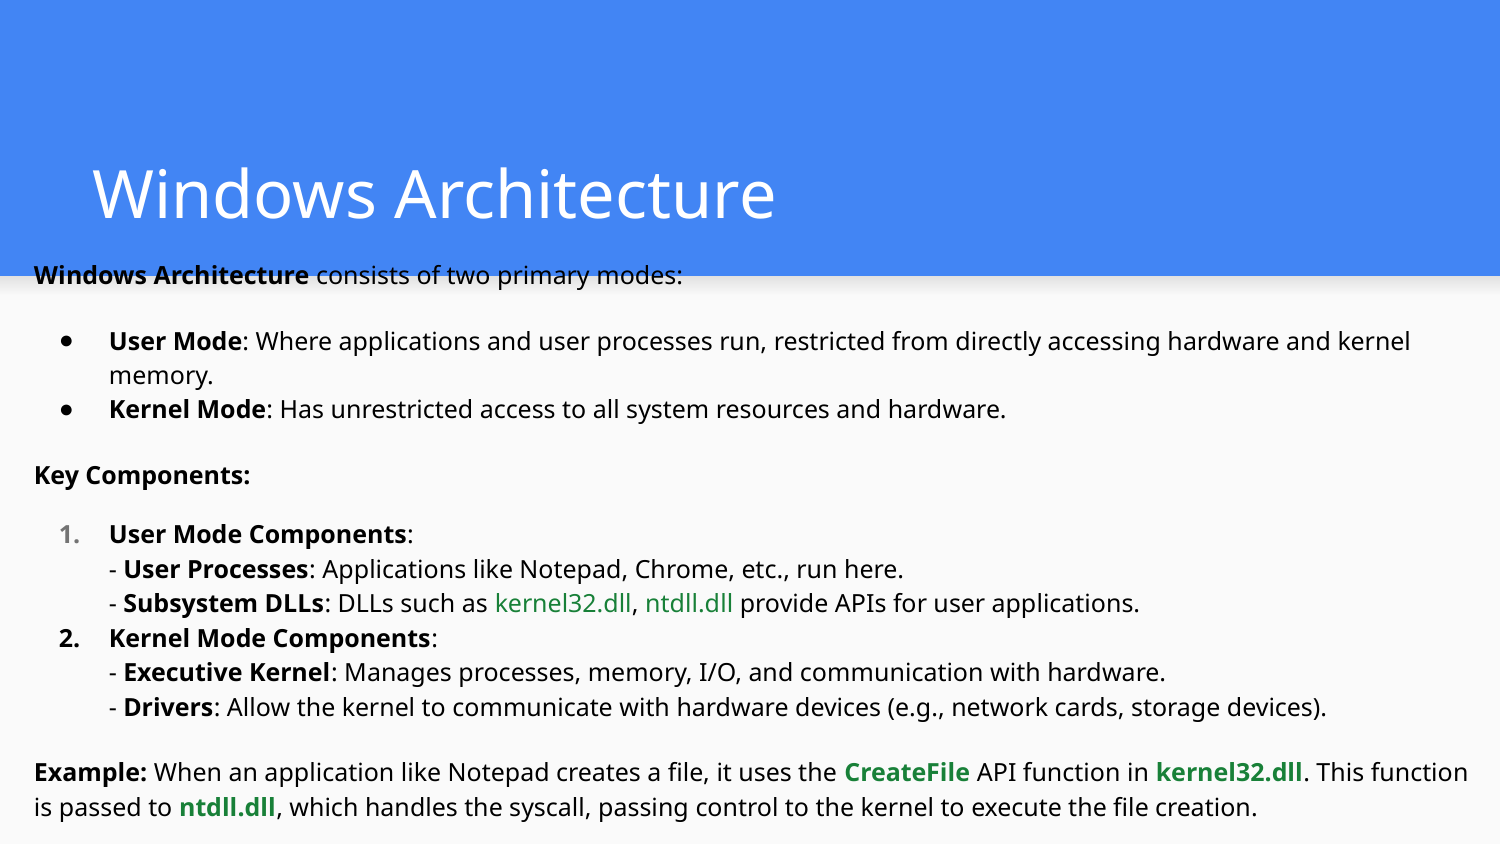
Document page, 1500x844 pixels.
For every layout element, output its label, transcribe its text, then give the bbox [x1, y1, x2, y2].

title Windows Architecture [77, 121, 1427, 248]
list Windows Architecture consists of two primary modes: User Mode: Where applications and user processes run, restricted from directly accessing hardware and kernel memory. Kernel Mode: Has unrestricted access to all system resources and hardware. Key Components: User Mode Components: - User Processes: Applications like Notepad, Chrome, etc., run here. - Subsystem DLLs: DLLs such as kernel32.dll, ntdll.dll provide APIs for user applications. Kernel Mode Components: - Executive Kernel: Manages processes, memory, I/O, and communication with hardware. - Drivers: Allow the kernel to communicate with hardware devices (e.g., network cards, storage devices). Example: When an application like Notepad creates a file, it uses the CreateFile API function in kernel32.dll. This function is passed to ntdll.dll, which handles the syscall, passing control to the kernel to execute the file creation. [18, 239, 1491, 844]
